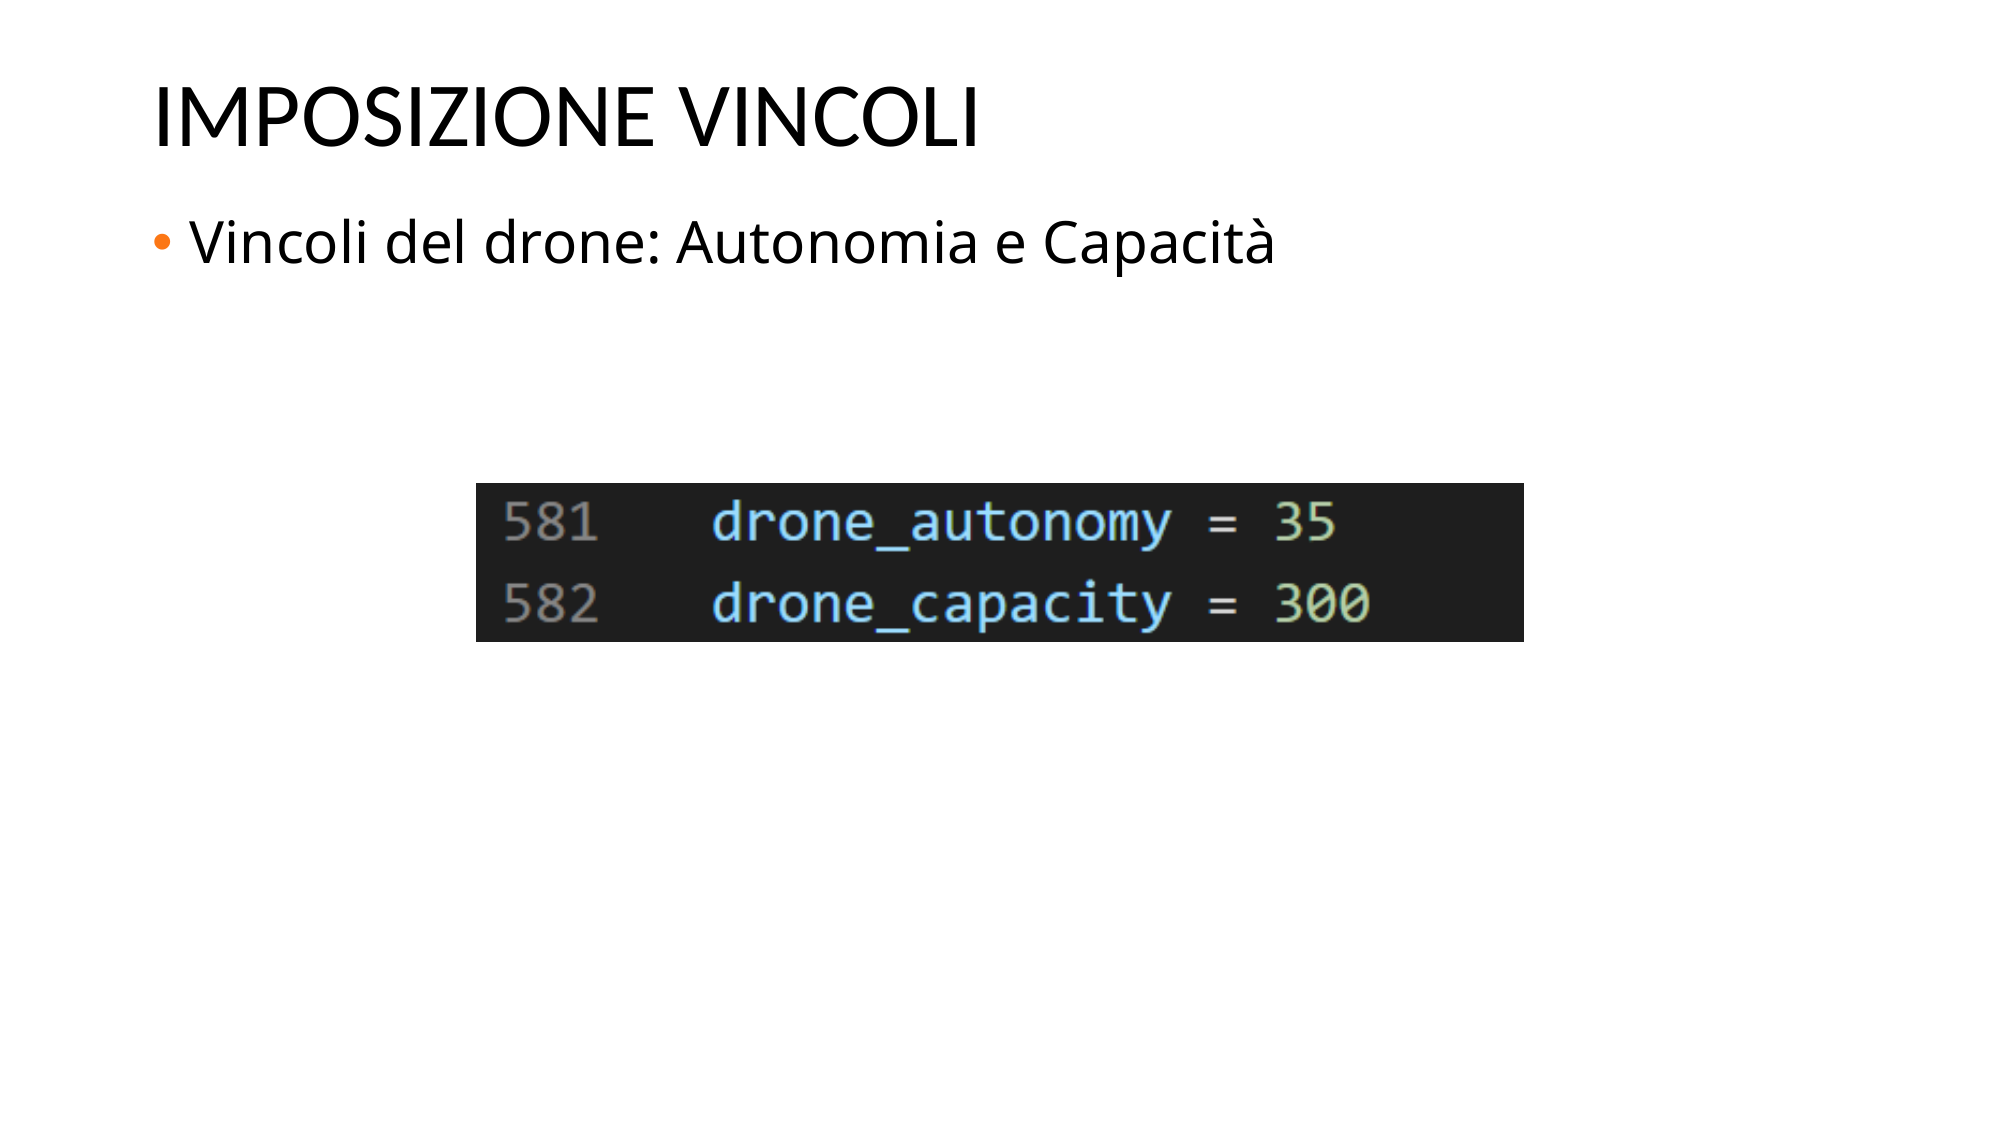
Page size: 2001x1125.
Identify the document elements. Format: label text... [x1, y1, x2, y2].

picture [476, 482, 1524, 642]
text_box IMPOSIZIONE VINCOLI [137, 59, 1863, 205]
text_box Vincoli del drone: Autonomia e Capacità [137, 205, 1863, 920]
